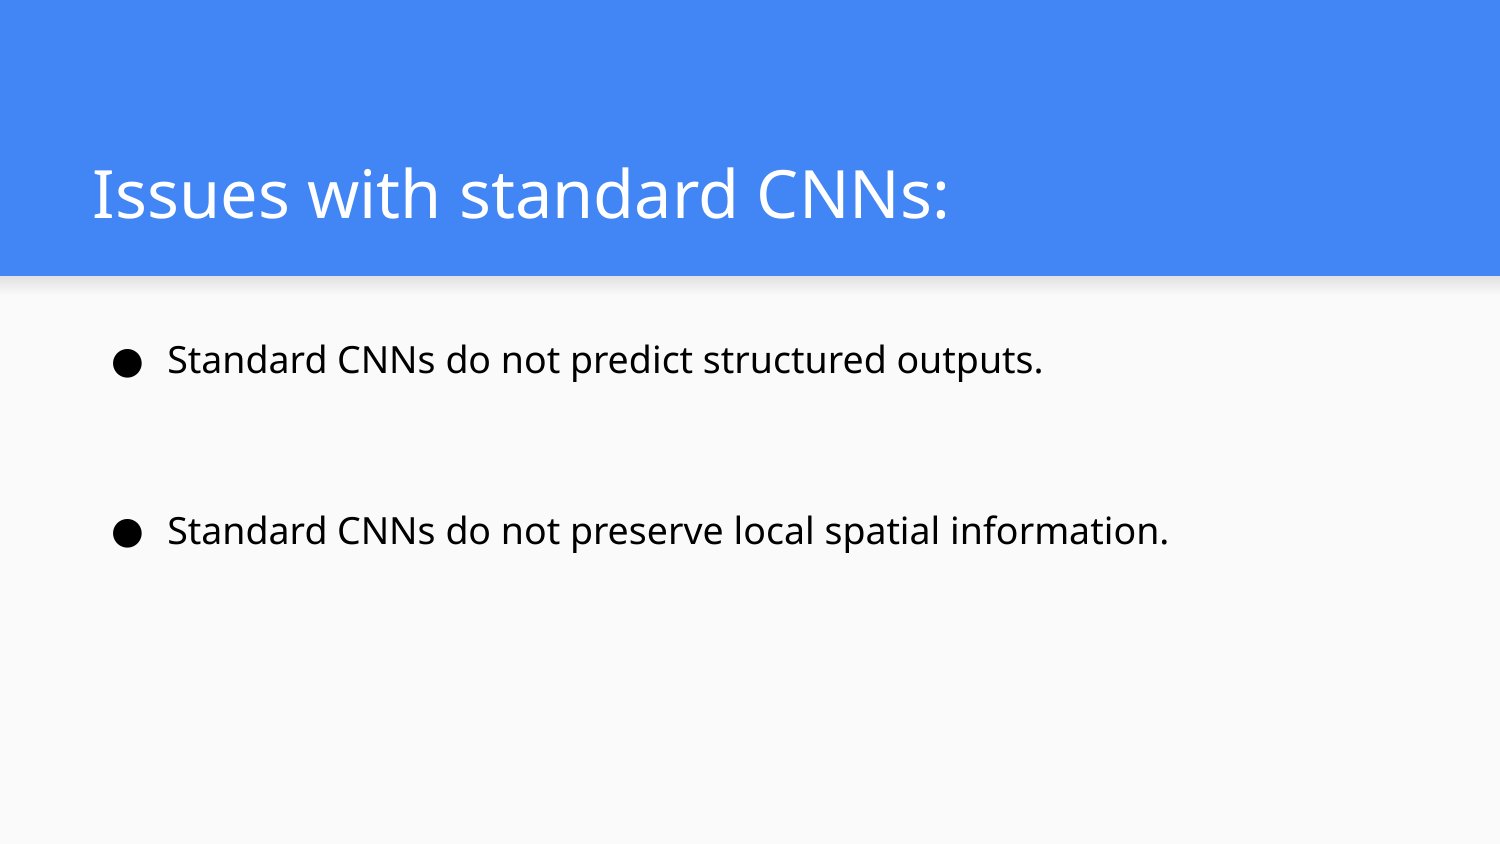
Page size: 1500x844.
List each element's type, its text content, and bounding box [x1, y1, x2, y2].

title Issues with standard CNNs: [77, 121, 1427, 248]
list Standard CNNs do not predict structured outputs. Standard CNNs do not preserve local spatial information. [77, 314, 1418, 760]
